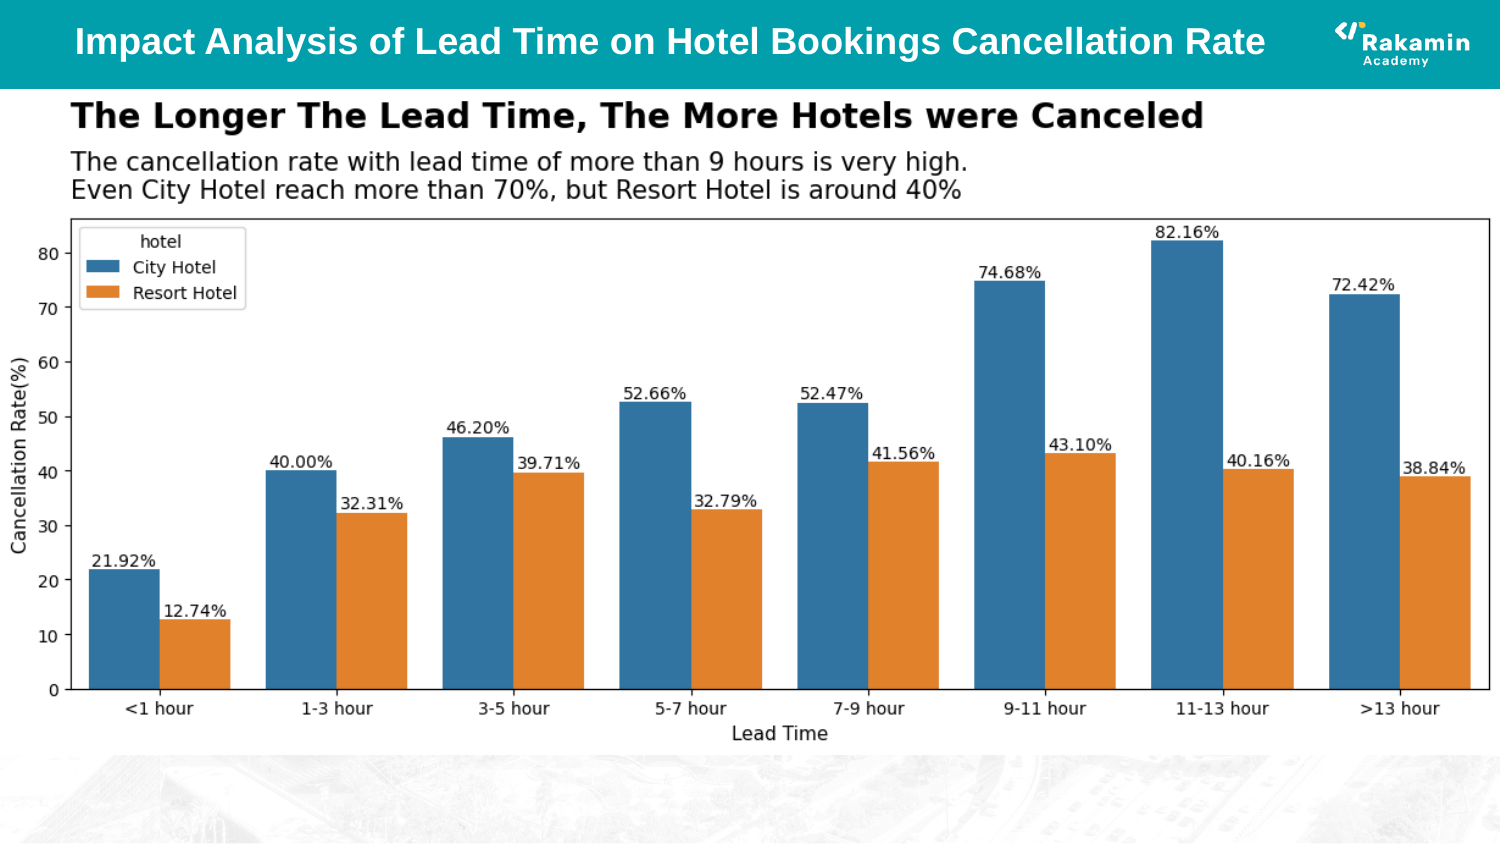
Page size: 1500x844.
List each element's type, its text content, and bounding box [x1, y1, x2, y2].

text_box Impact Analysis of Lead Time on Hotel Bookings Cancellation Rate [0, 2, 1342, 87]
picture [0, 0, 1500, 844]
